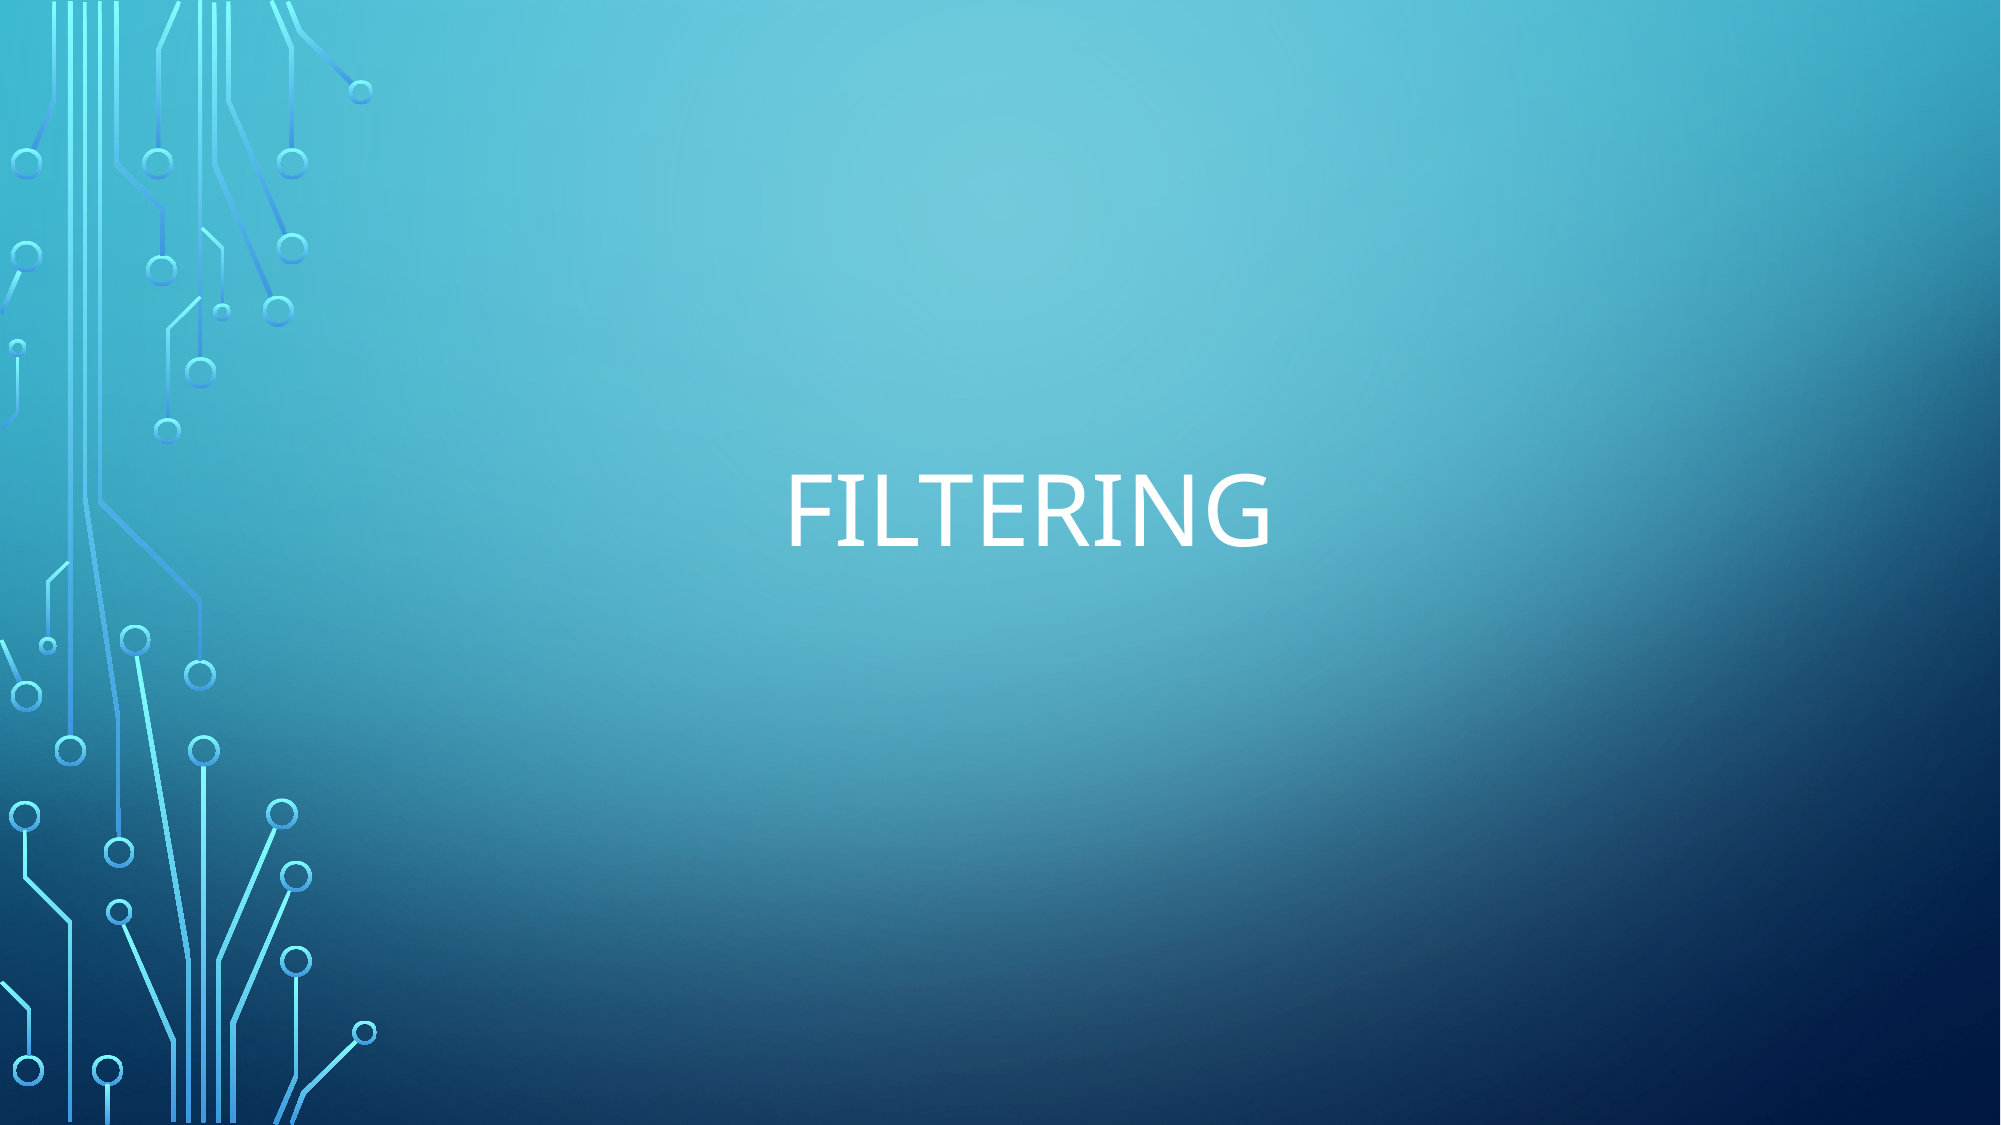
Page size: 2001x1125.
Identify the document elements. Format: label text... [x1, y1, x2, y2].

title Filtering [307, 184, 1750, 576]
